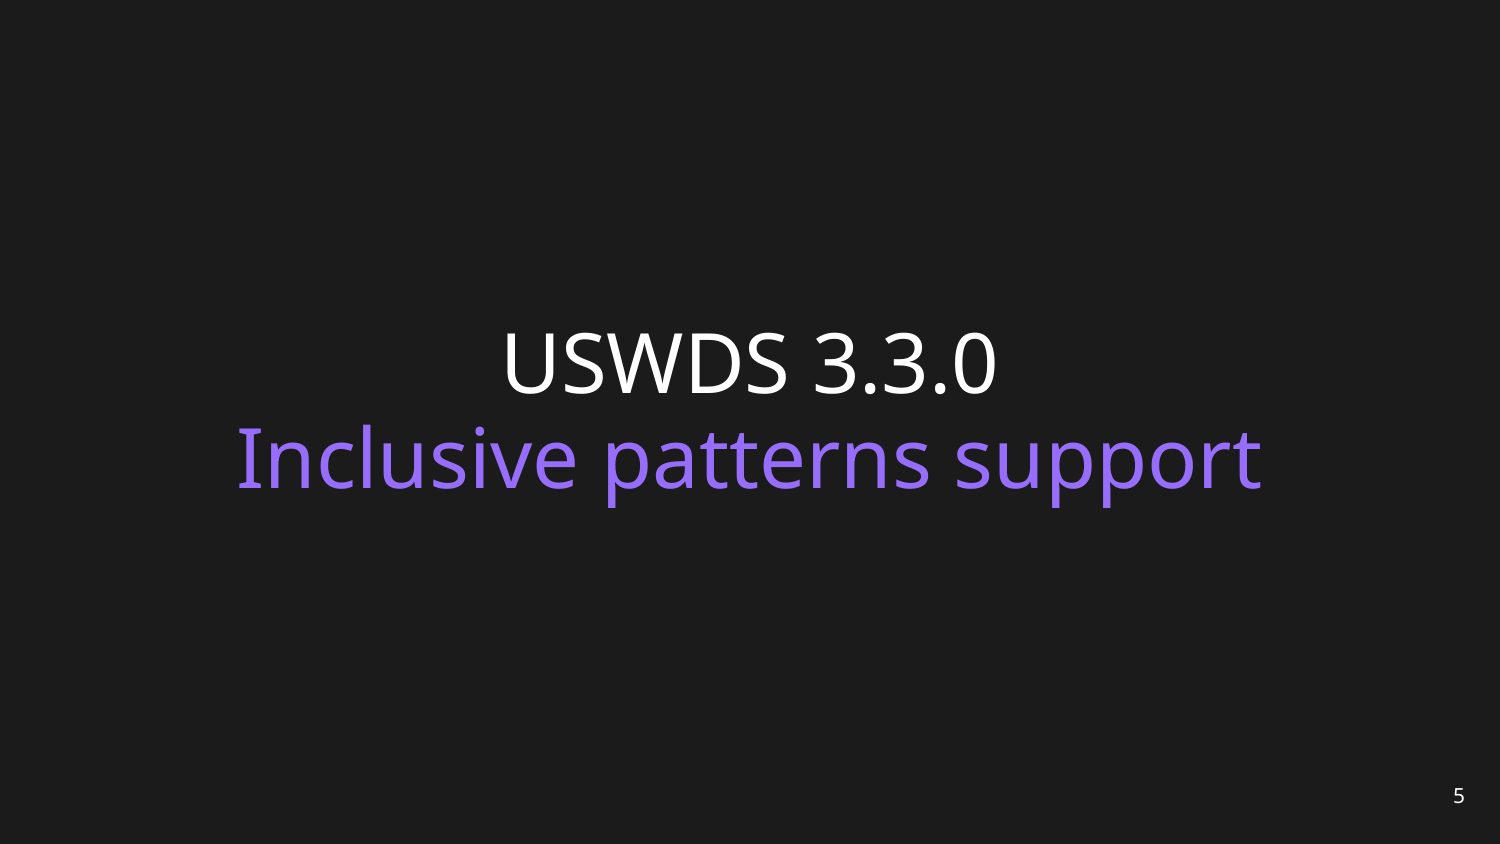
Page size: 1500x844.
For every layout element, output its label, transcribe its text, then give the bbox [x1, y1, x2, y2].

title USWDS 3.3.0 Inclusive patterns support [51, 72, 1449, 753]
slide_number 5 [1389, 764, 1480, 830]
